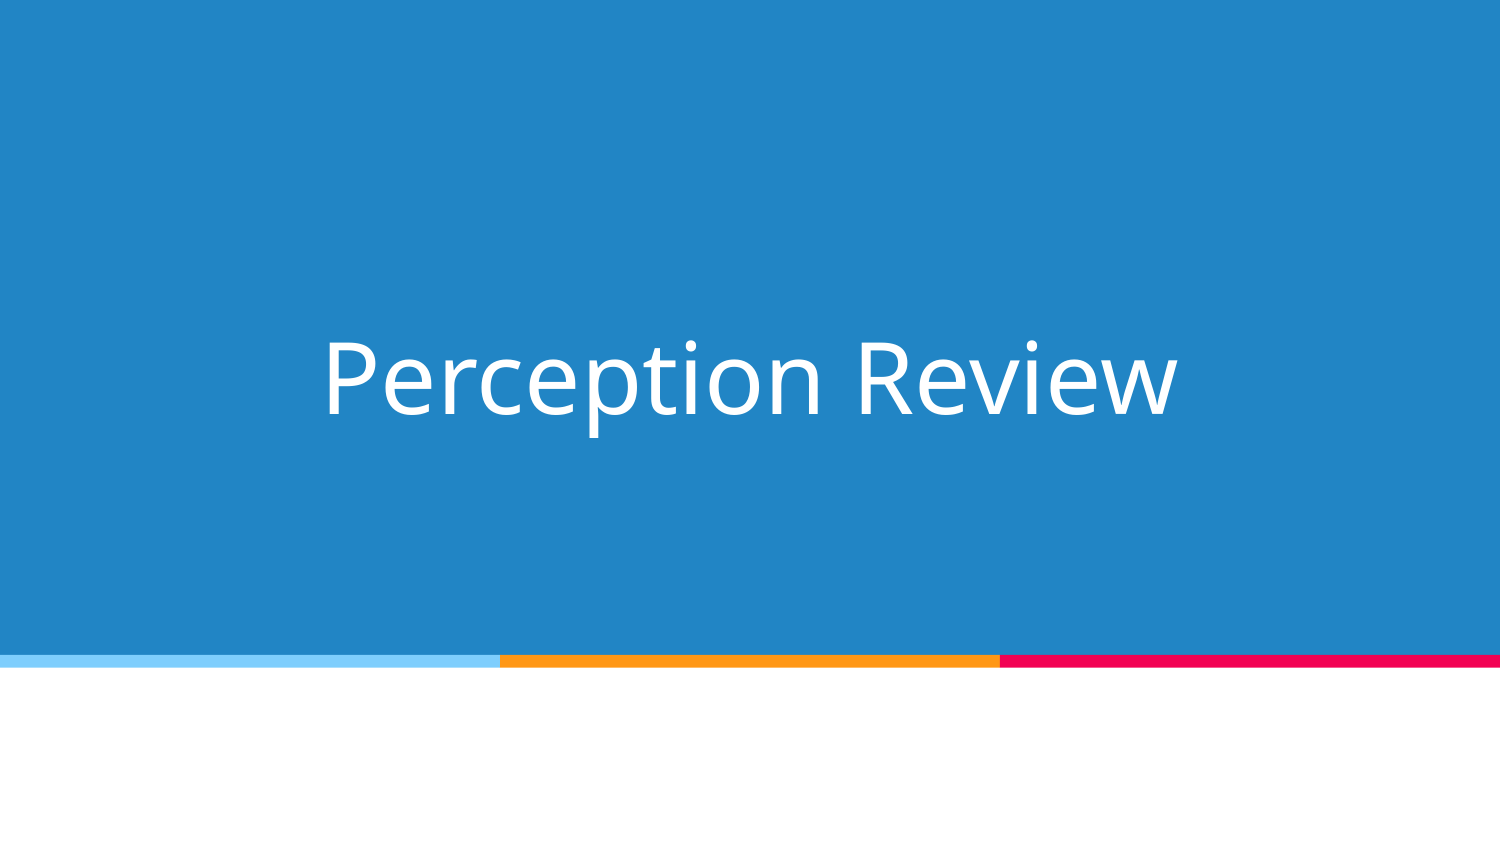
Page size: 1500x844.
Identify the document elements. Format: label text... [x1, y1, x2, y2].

title Perception Review [112, 259, 1388, 450]
